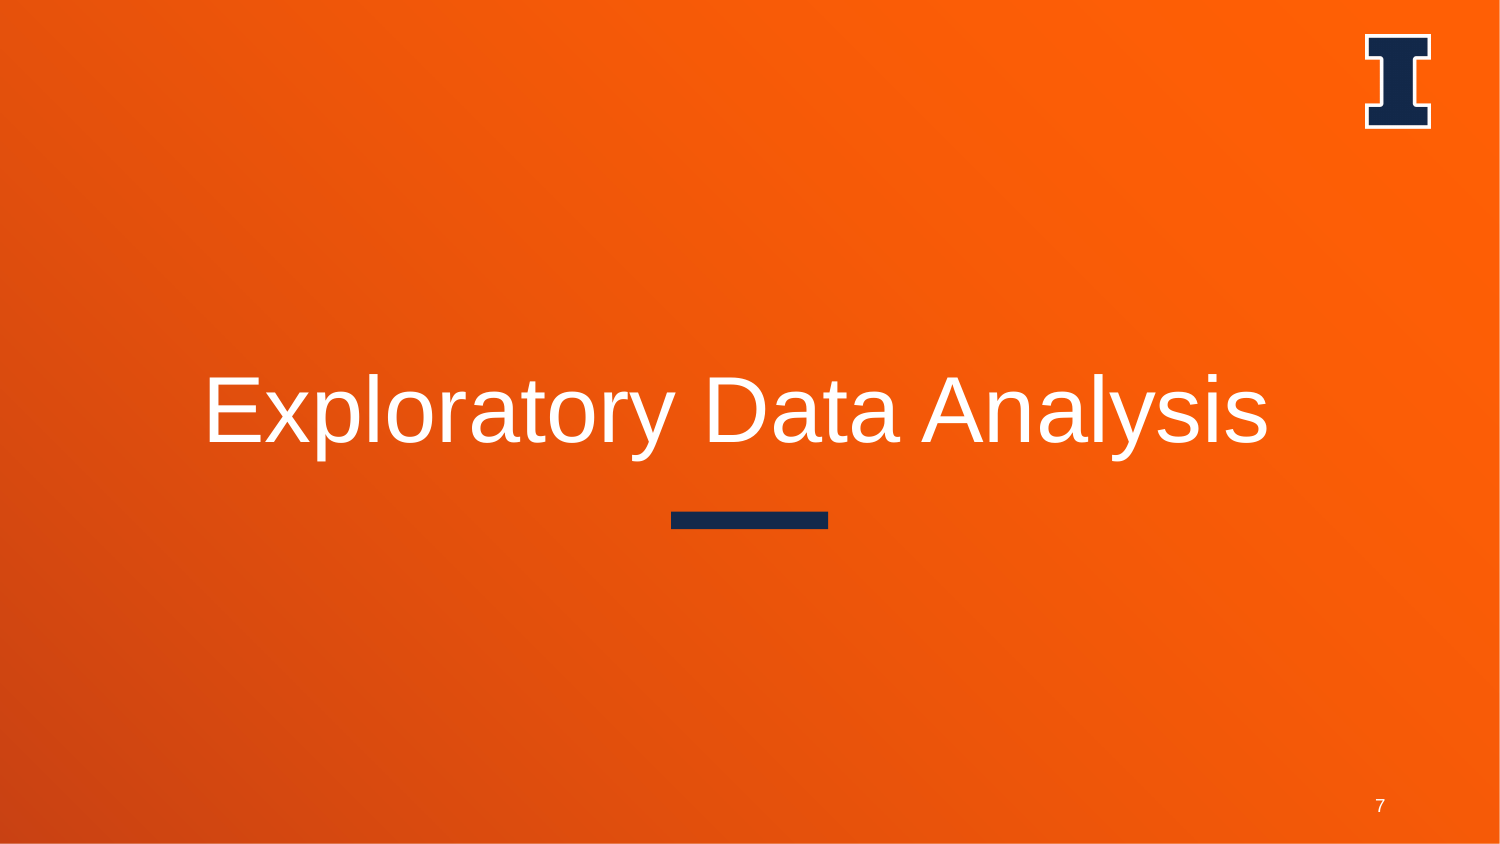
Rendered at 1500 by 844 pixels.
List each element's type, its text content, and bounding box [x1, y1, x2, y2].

title Exploratory Data Analysis [103, 330, 1397, 494]
picture [0, 0, 1500, 844]
slide_number ‹#› [1059, 782, 1397, 827]
